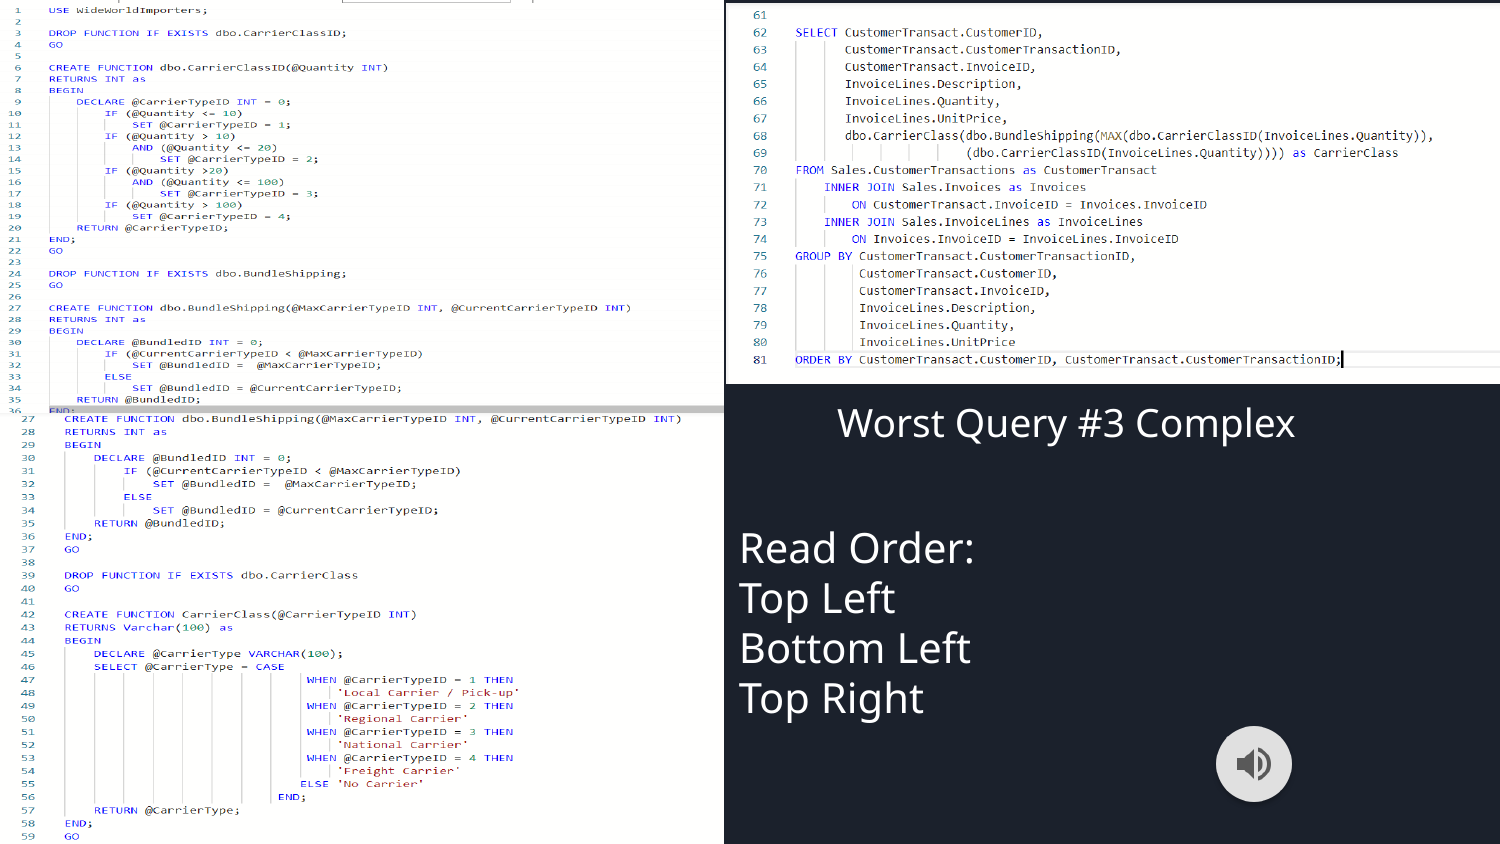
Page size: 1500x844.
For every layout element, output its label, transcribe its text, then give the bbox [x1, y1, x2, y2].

title Worst Query #3 Complex [729, 393, 1410, 461]
text_box Read Order: Top Left Bottom Left Top Right [729, 507, 1432, 738]
picture [1208, 718, 1299, 809]
picture [726, 2, 1500, 384]
picture [0, 0, 725, 844]
